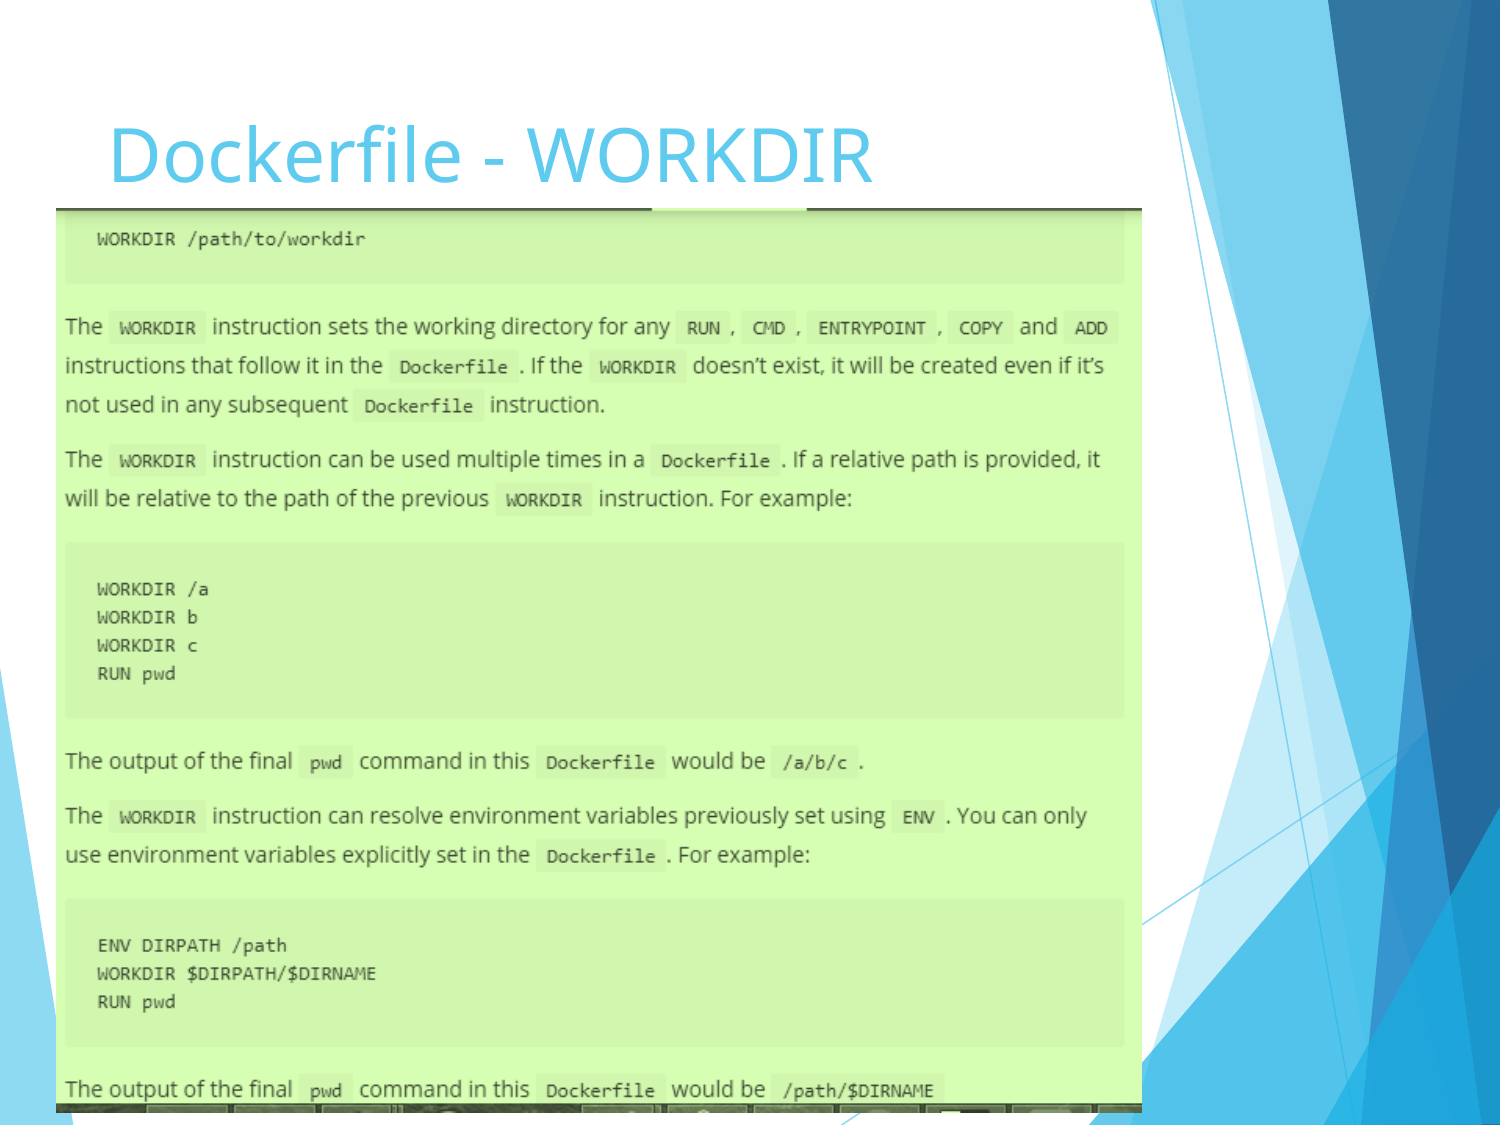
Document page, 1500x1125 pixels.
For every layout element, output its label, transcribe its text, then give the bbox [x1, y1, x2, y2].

picture [56, 208, 1142, 1114]
title Dockerfile - WORKDIR [99, 99, 1142, 208]
